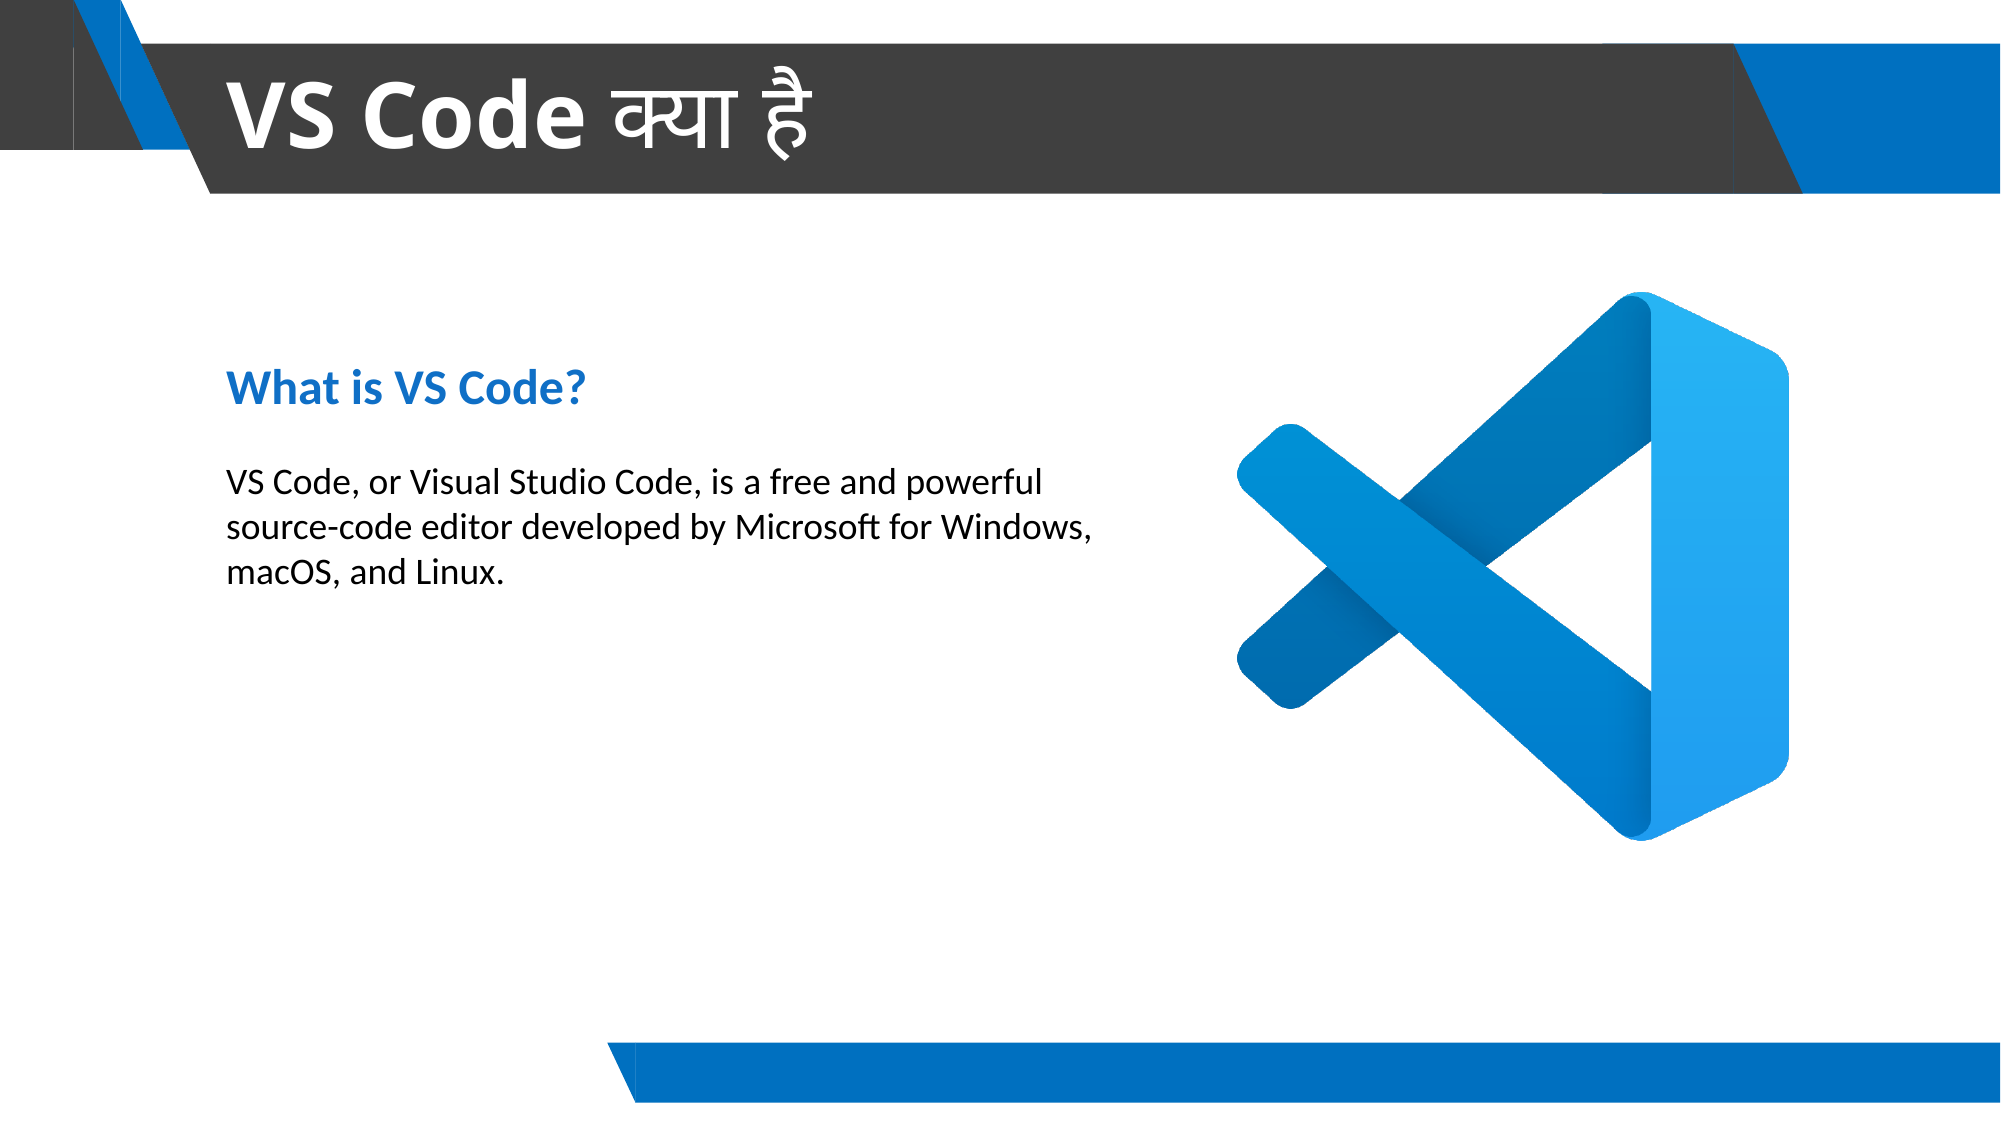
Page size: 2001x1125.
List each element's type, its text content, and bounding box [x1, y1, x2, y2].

text_box VS Code, or Visual Studio Code, is a free and powerful source-code editor developed by Microsoft for Windows, macOS, and Linux. [211, 449, 1131, 600]
text_box What is VS Code? [211, 318, 1022, 449]
text_box [44, 74, 855, 225]
picture [1237, 290, 1789, 842]
title VS Code क्या है [211, 9, 1734, 228]
